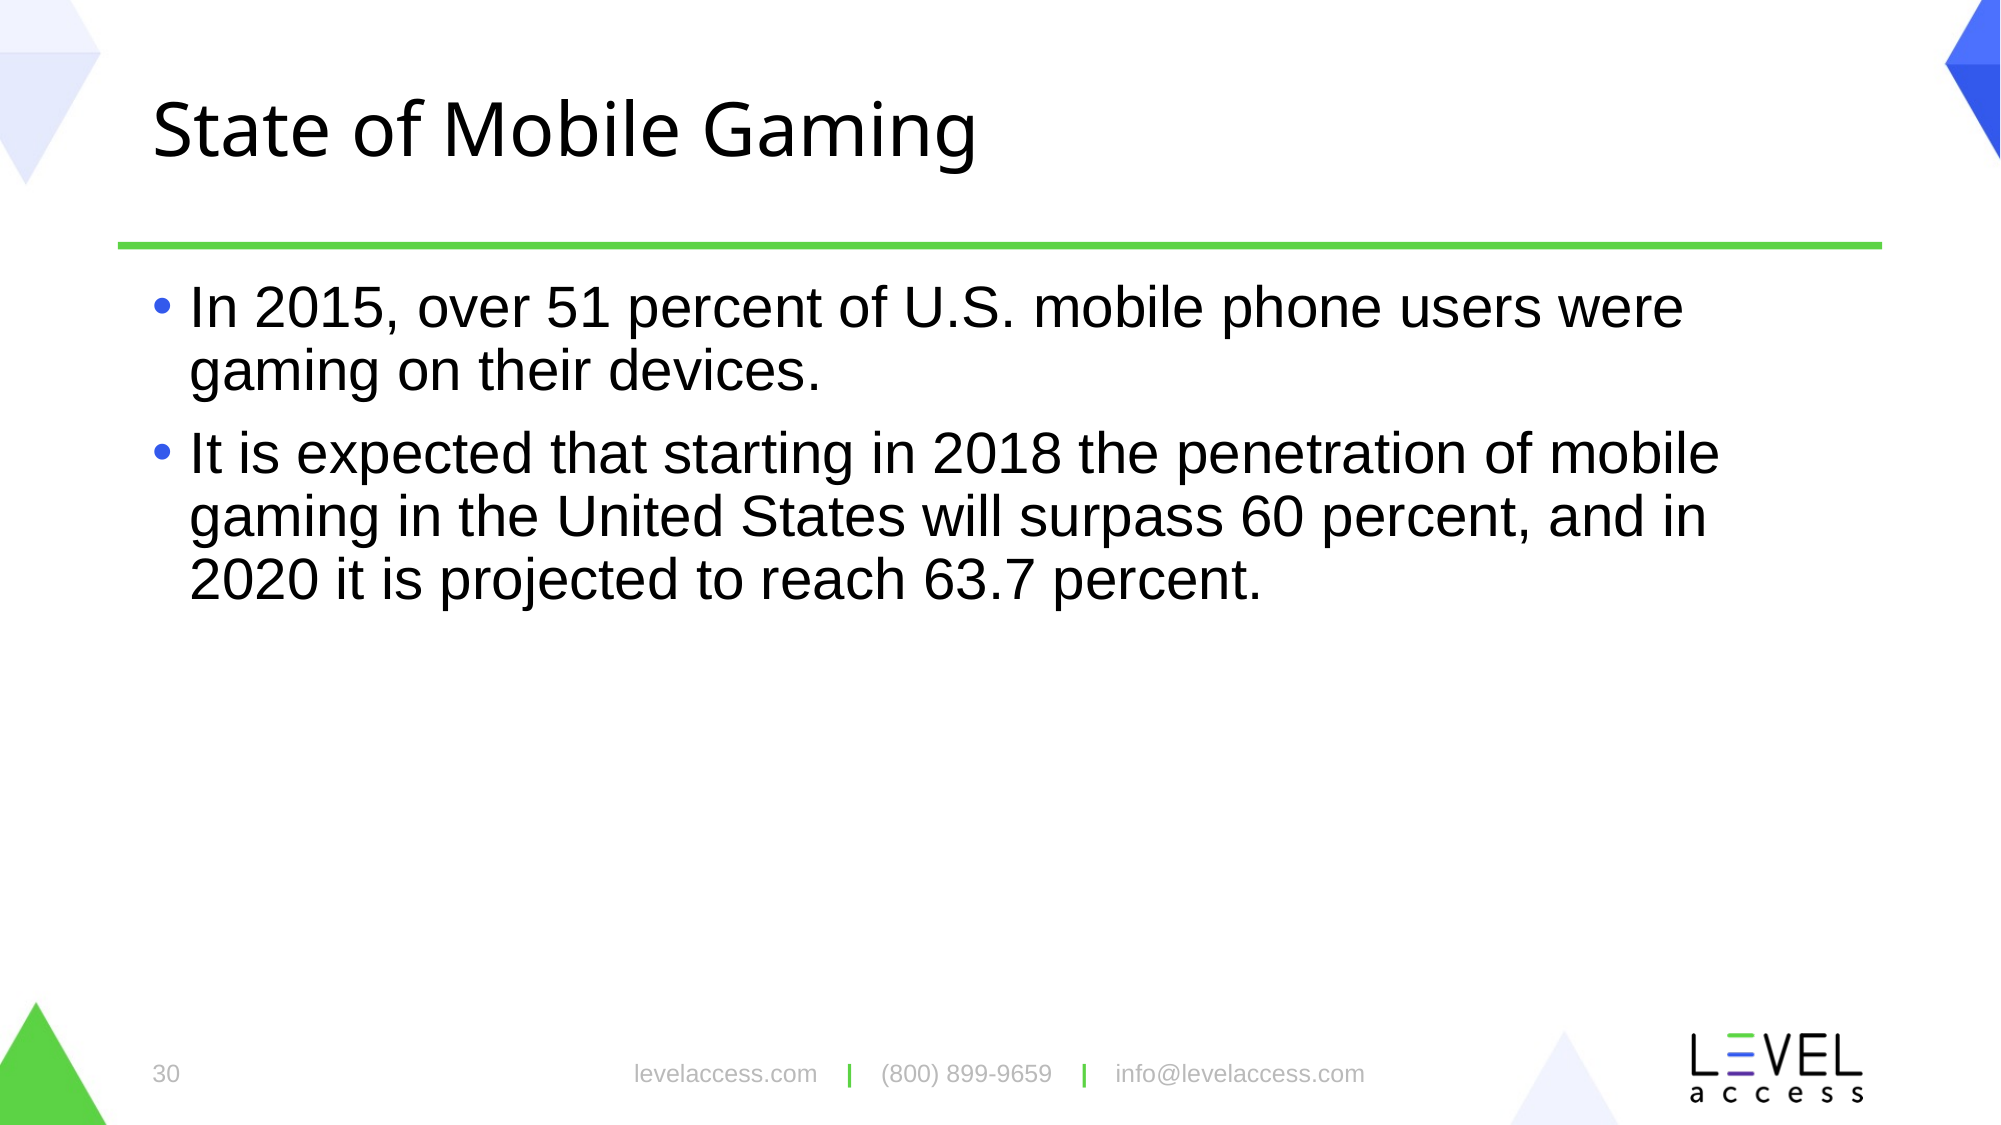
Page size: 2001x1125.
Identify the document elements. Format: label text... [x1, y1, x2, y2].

picture [0, 0, 2001, 1125]
footer levelaccess.com | (800) 899-9659 | info@levelaccess.com [613, 1042, 1386, 1103]
title State of Mobile Gaming [137, 75, 1863, 180]
slide_number 30 [137, 1042, 588, 1103]
list In 2015, over 51 percent of U.S. mobile phone users were gaming on their devices. It is expected that starting in 2018 the penetration of mobile gaming in the United States will surpass 60 percent, and in 2020 it is projected to reach 63.7 percent. [137, 269, 1863, 1014]
